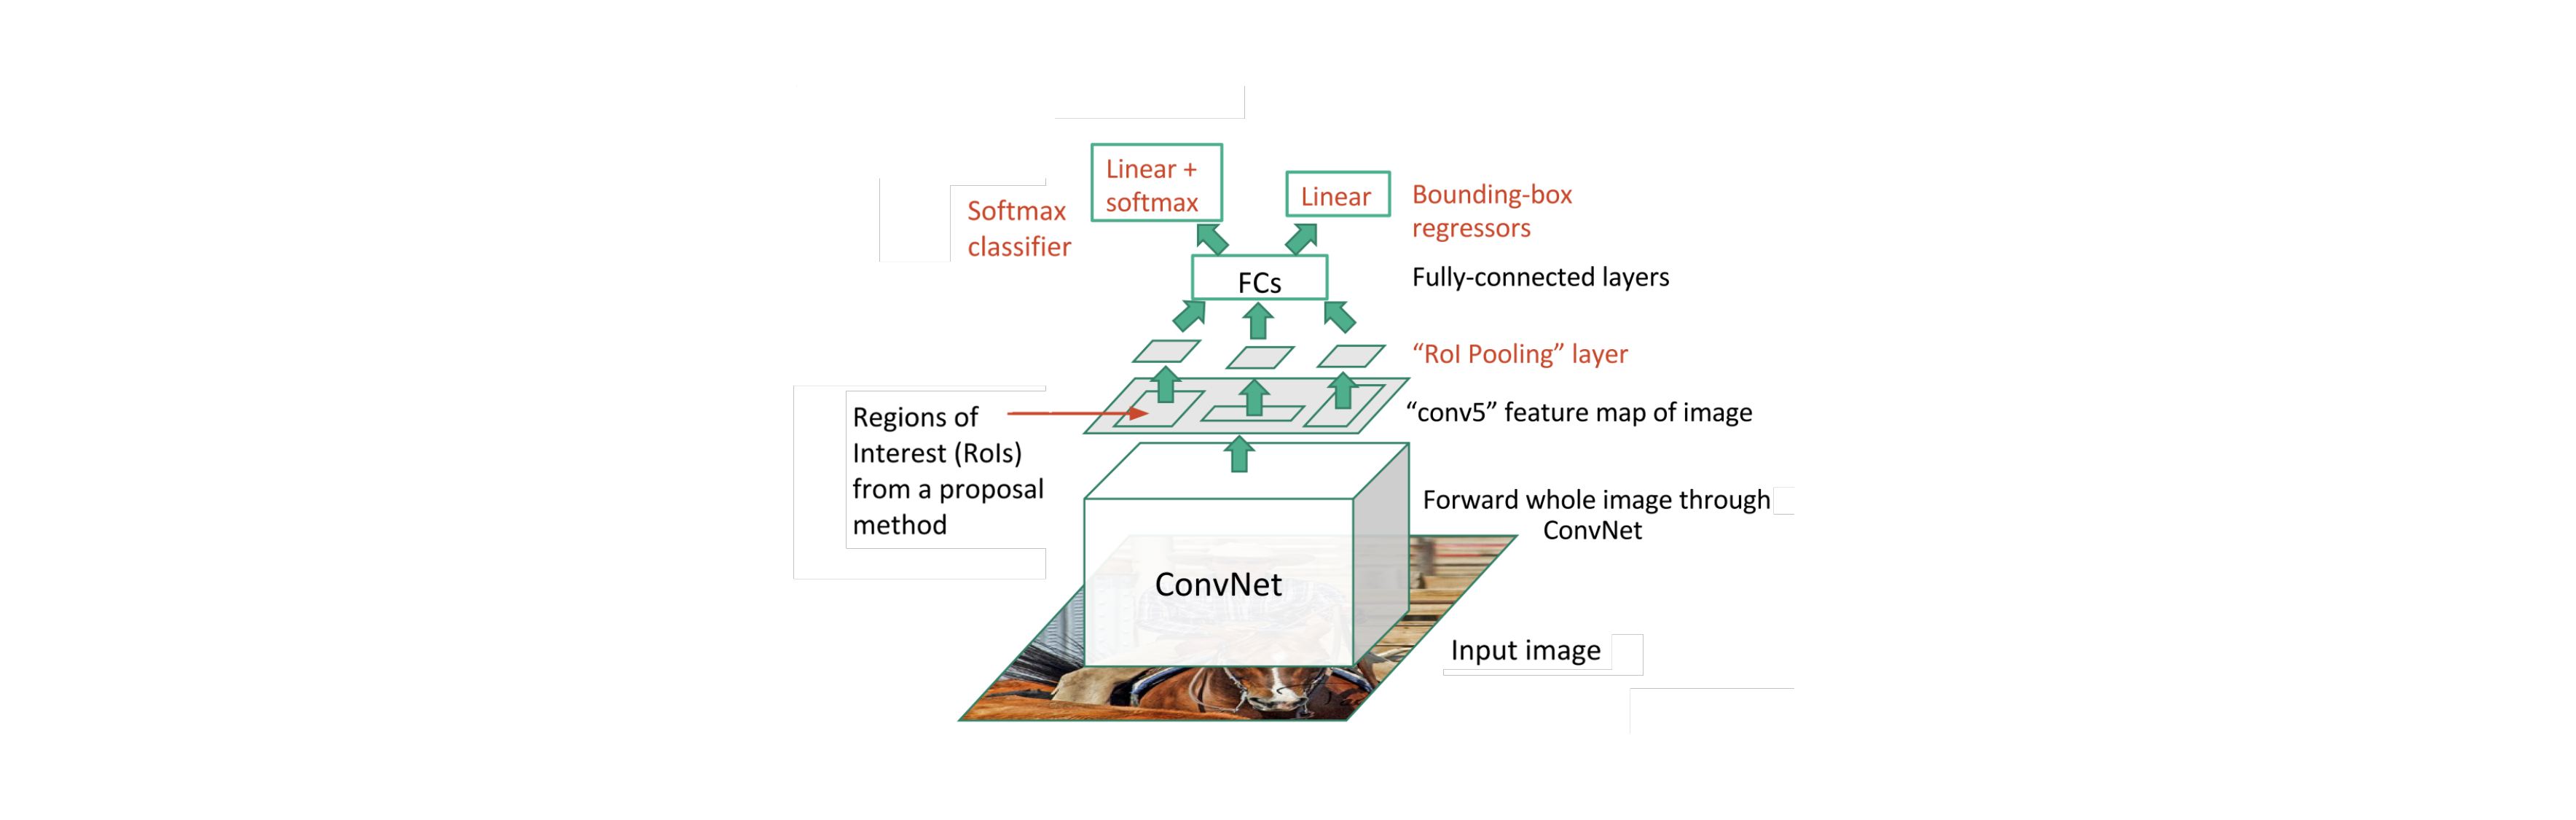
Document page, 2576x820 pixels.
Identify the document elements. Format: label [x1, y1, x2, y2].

picture [781, 86, 1794, 734]
